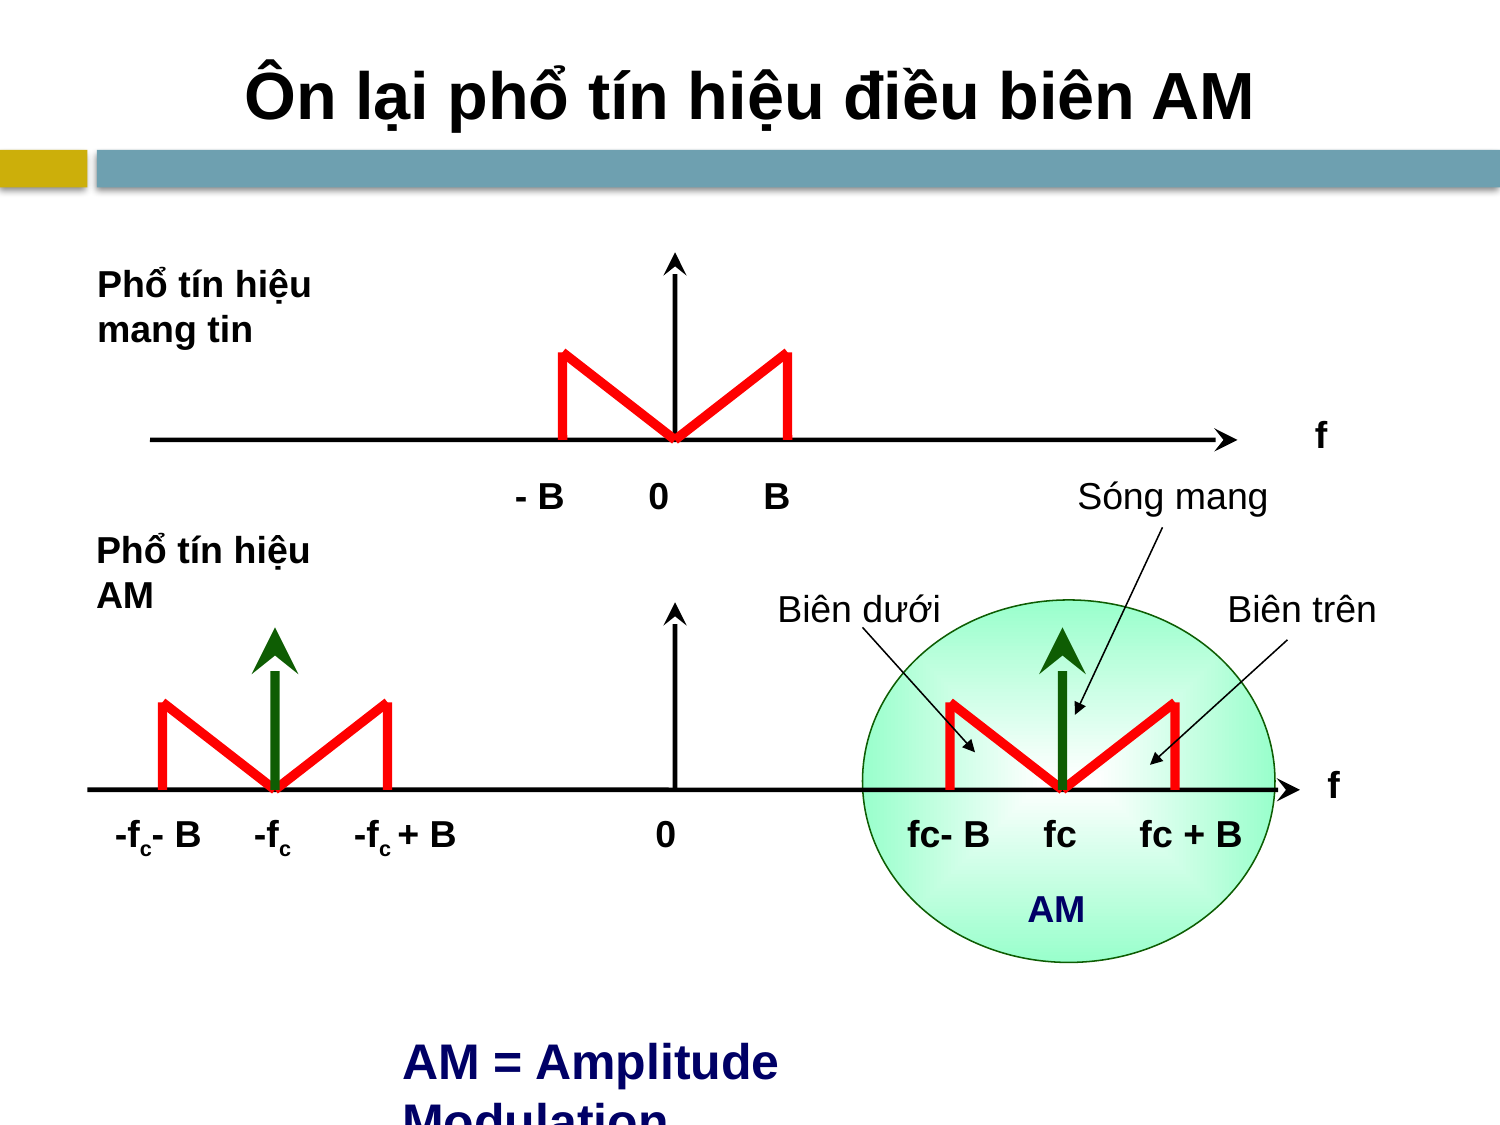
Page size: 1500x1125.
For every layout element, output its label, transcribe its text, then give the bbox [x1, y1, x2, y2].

text_box AM = Amplitude Modulation [387, 1022, 1075, 1125]
title Ôn lại phổ tín hiệu điều biên AM [62, 12, 1438, 173]
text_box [87, 252, 1438, 963]
